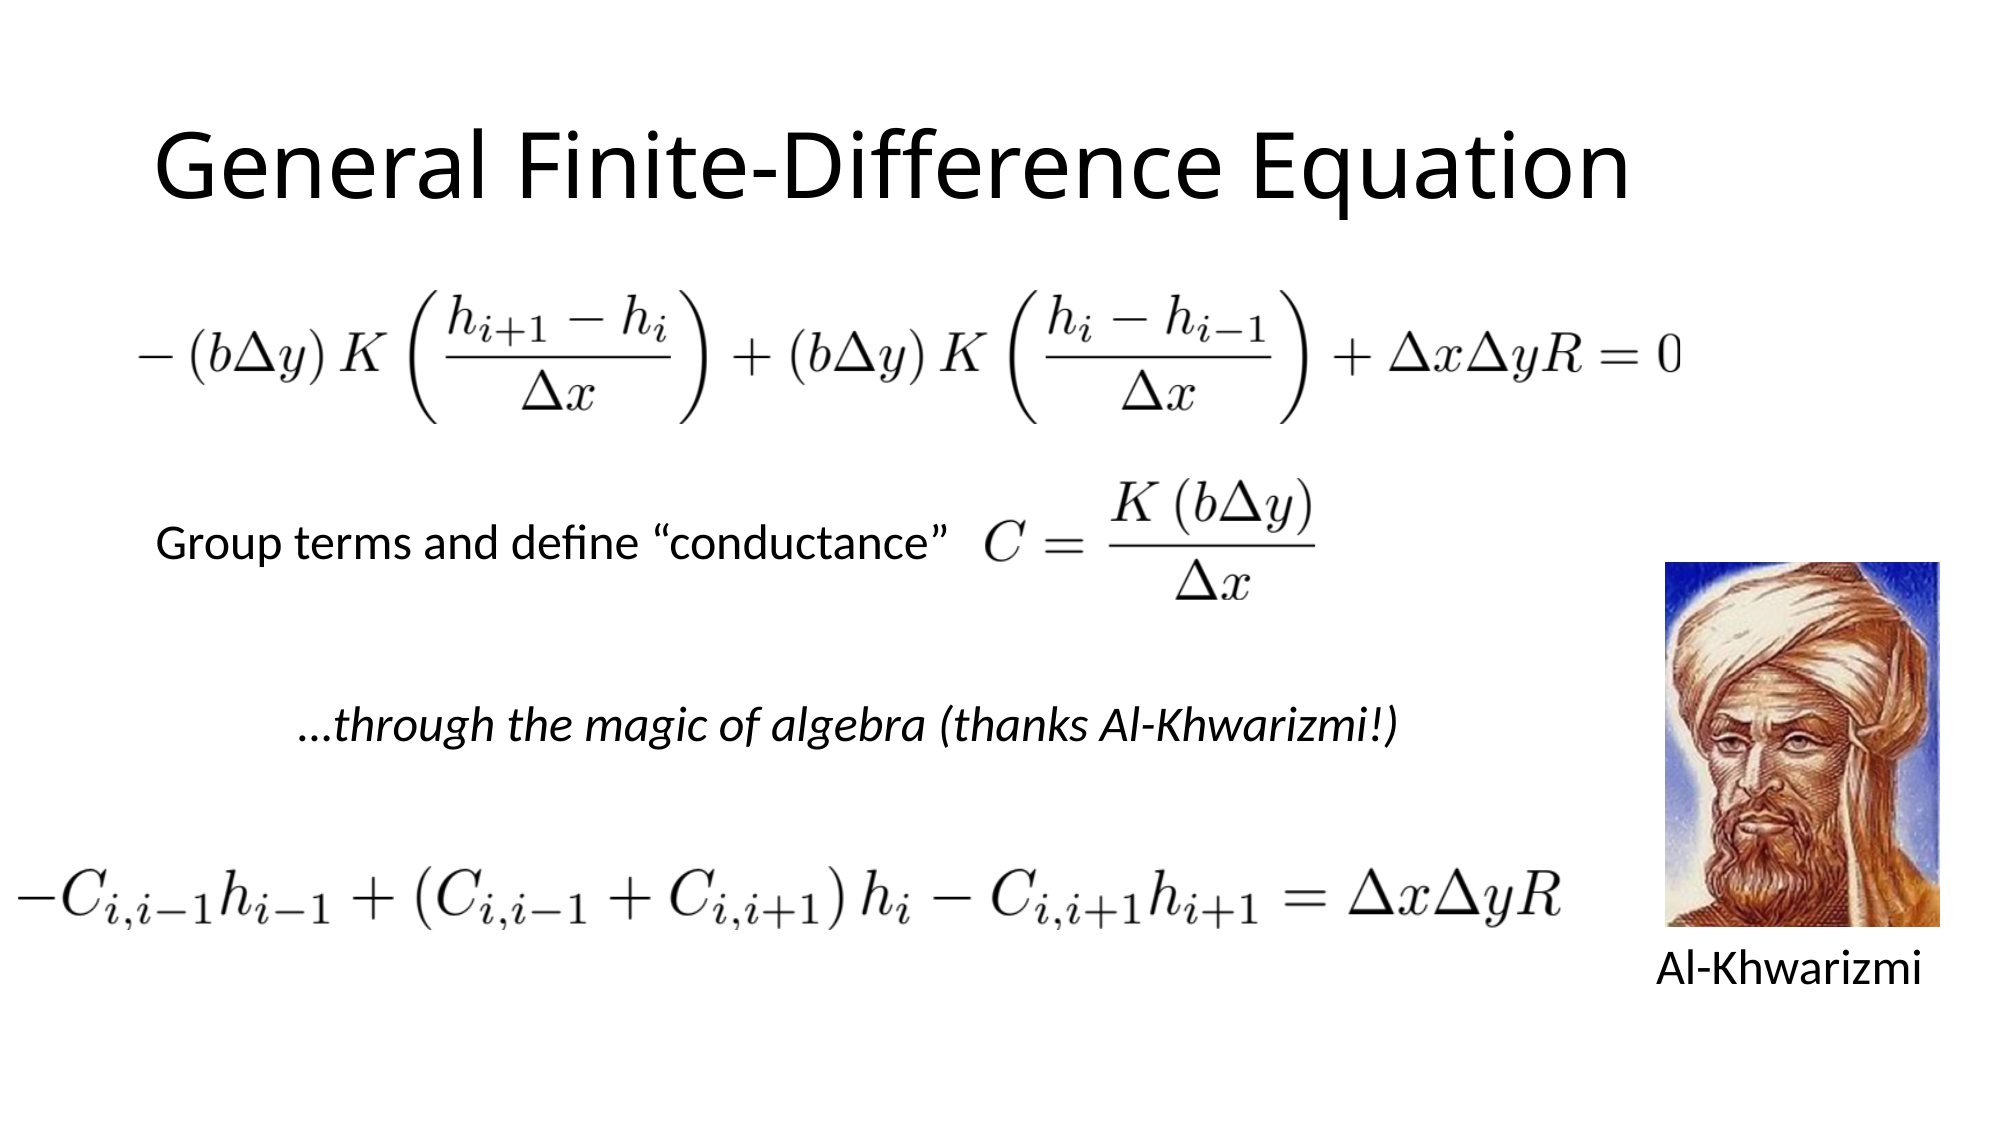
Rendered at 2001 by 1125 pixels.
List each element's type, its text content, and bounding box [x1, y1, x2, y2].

text_box Group terms and define “conductance” [140, 502, 966, 577]
picture [137, 289, 1681, 424]
picture [984, 478, 1316, 600]
title General Finite-Difference Equation [137, 59, 1863, 278]
text_box …through the magic of algebra (thanks Al-Khwarizmi!) [283, 683, 1416, 759]
picture [17, 865, 1561, 930]
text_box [1639, 562, 1940, 1003]
